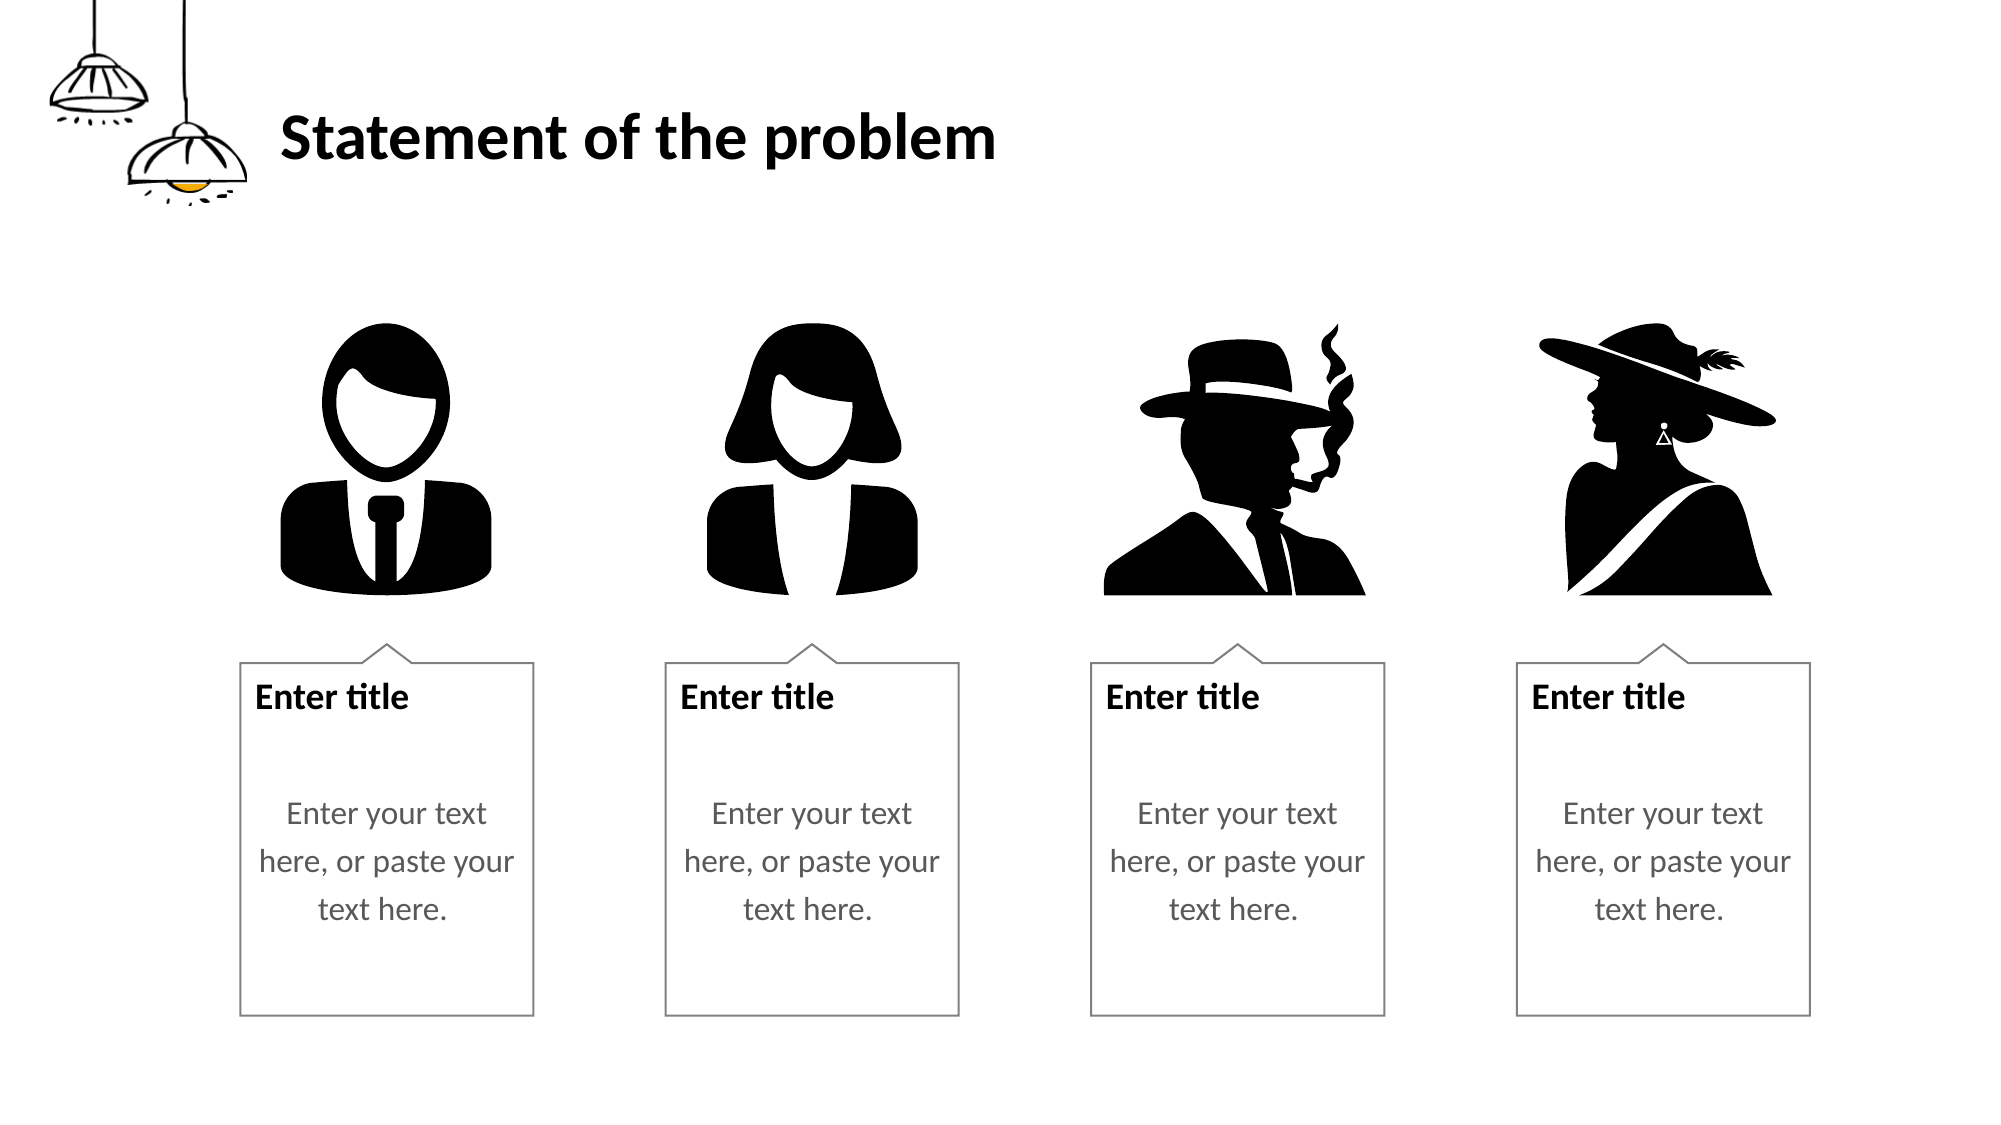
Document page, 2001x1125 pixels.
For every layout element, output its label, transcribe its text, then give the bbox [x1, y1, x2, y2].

text_box [1579, 484, 1773, 596]
text_box [724, 323, 902, 480]
text_box [1539, 338, 1776, 592]
text_box [280, 480, 492, 596]
text_box [1321, 323, 1346, 385]
text_box [322, 323, 451, 483]
text_box [1598, 323, 1745, 382]
text_box Enter title Enter your text here, or paste your text here. [664, 642, 960, 1017]
picture [49, 0, 247, 206]
text_box Enter title Enter your text here, or paste your text here. [239, 642, 535, 1017]
text_box Enter title Enter your text here, or paste your text here. [1090, 642, 1386, 1017]
text_box [1103, 339, 1366, 596]
title Statement of the problem [265, 100, 1876, 238]
text_box Enter title Enter your text here, or paste your text here. [1515, 642, 1811, 1017]
text_box [835, 484, 918, 596]
text_box [707, 484, 789, 596]
